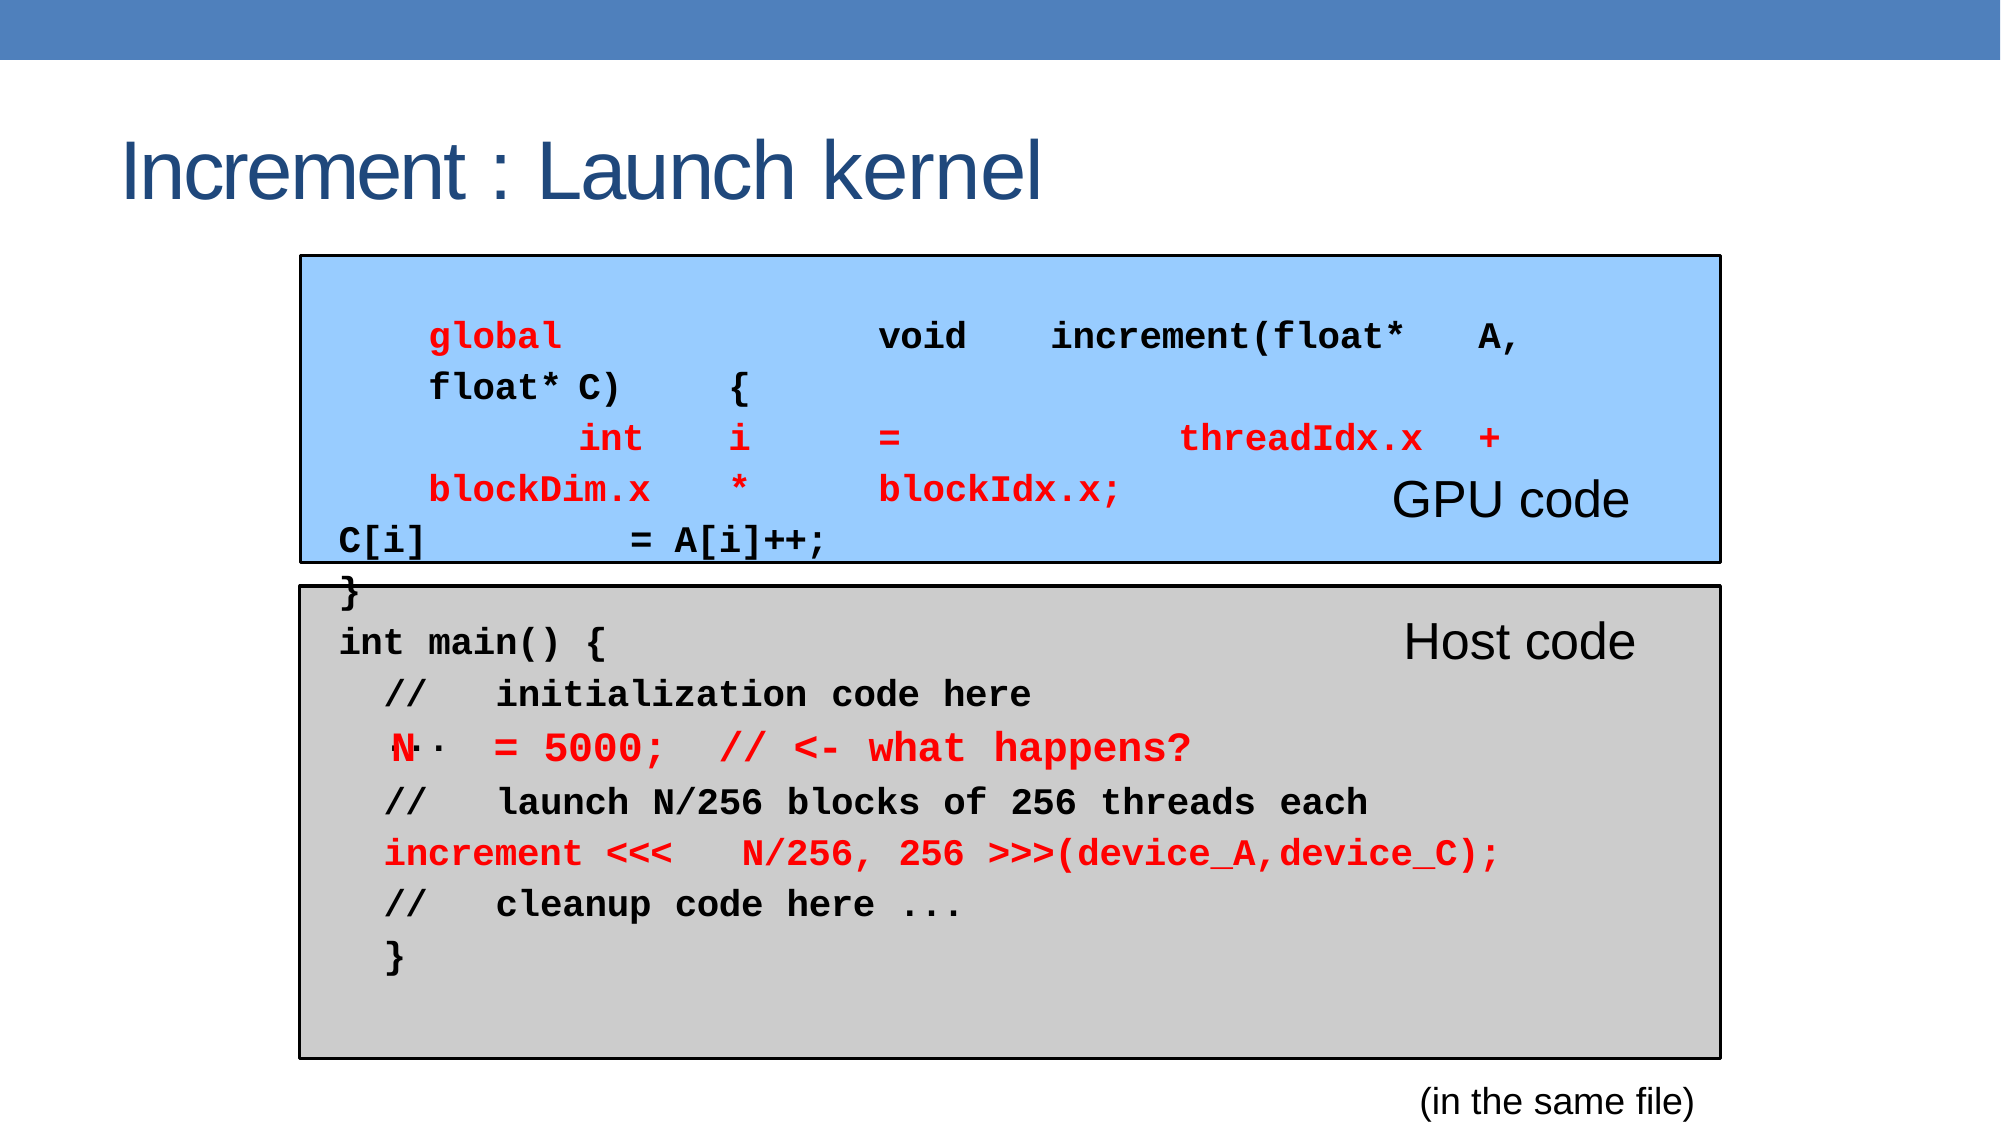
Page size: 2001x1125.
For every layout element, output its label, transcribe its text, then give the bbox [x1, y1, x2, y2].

title Increment : Launch kernel [117, 114, 1883, 305]
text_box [298, 584, 1723, 1061]
text_box global void increment(float* A, float* C) { int i = threadIdx.x + blockDim.x * blockIdx.x; C[i] = A[i]++; } [338, 573, 1640, 582]
text_box N = 5000; // <- what happens? // launch N/256 blocks of 256 threads each increment <<< N/256, 256 >>>(device_A, device_C); // cleanup code here ... } (in the same file) [338, 1069, 1696, 1122]
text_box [298, 253, 1723, 565]
